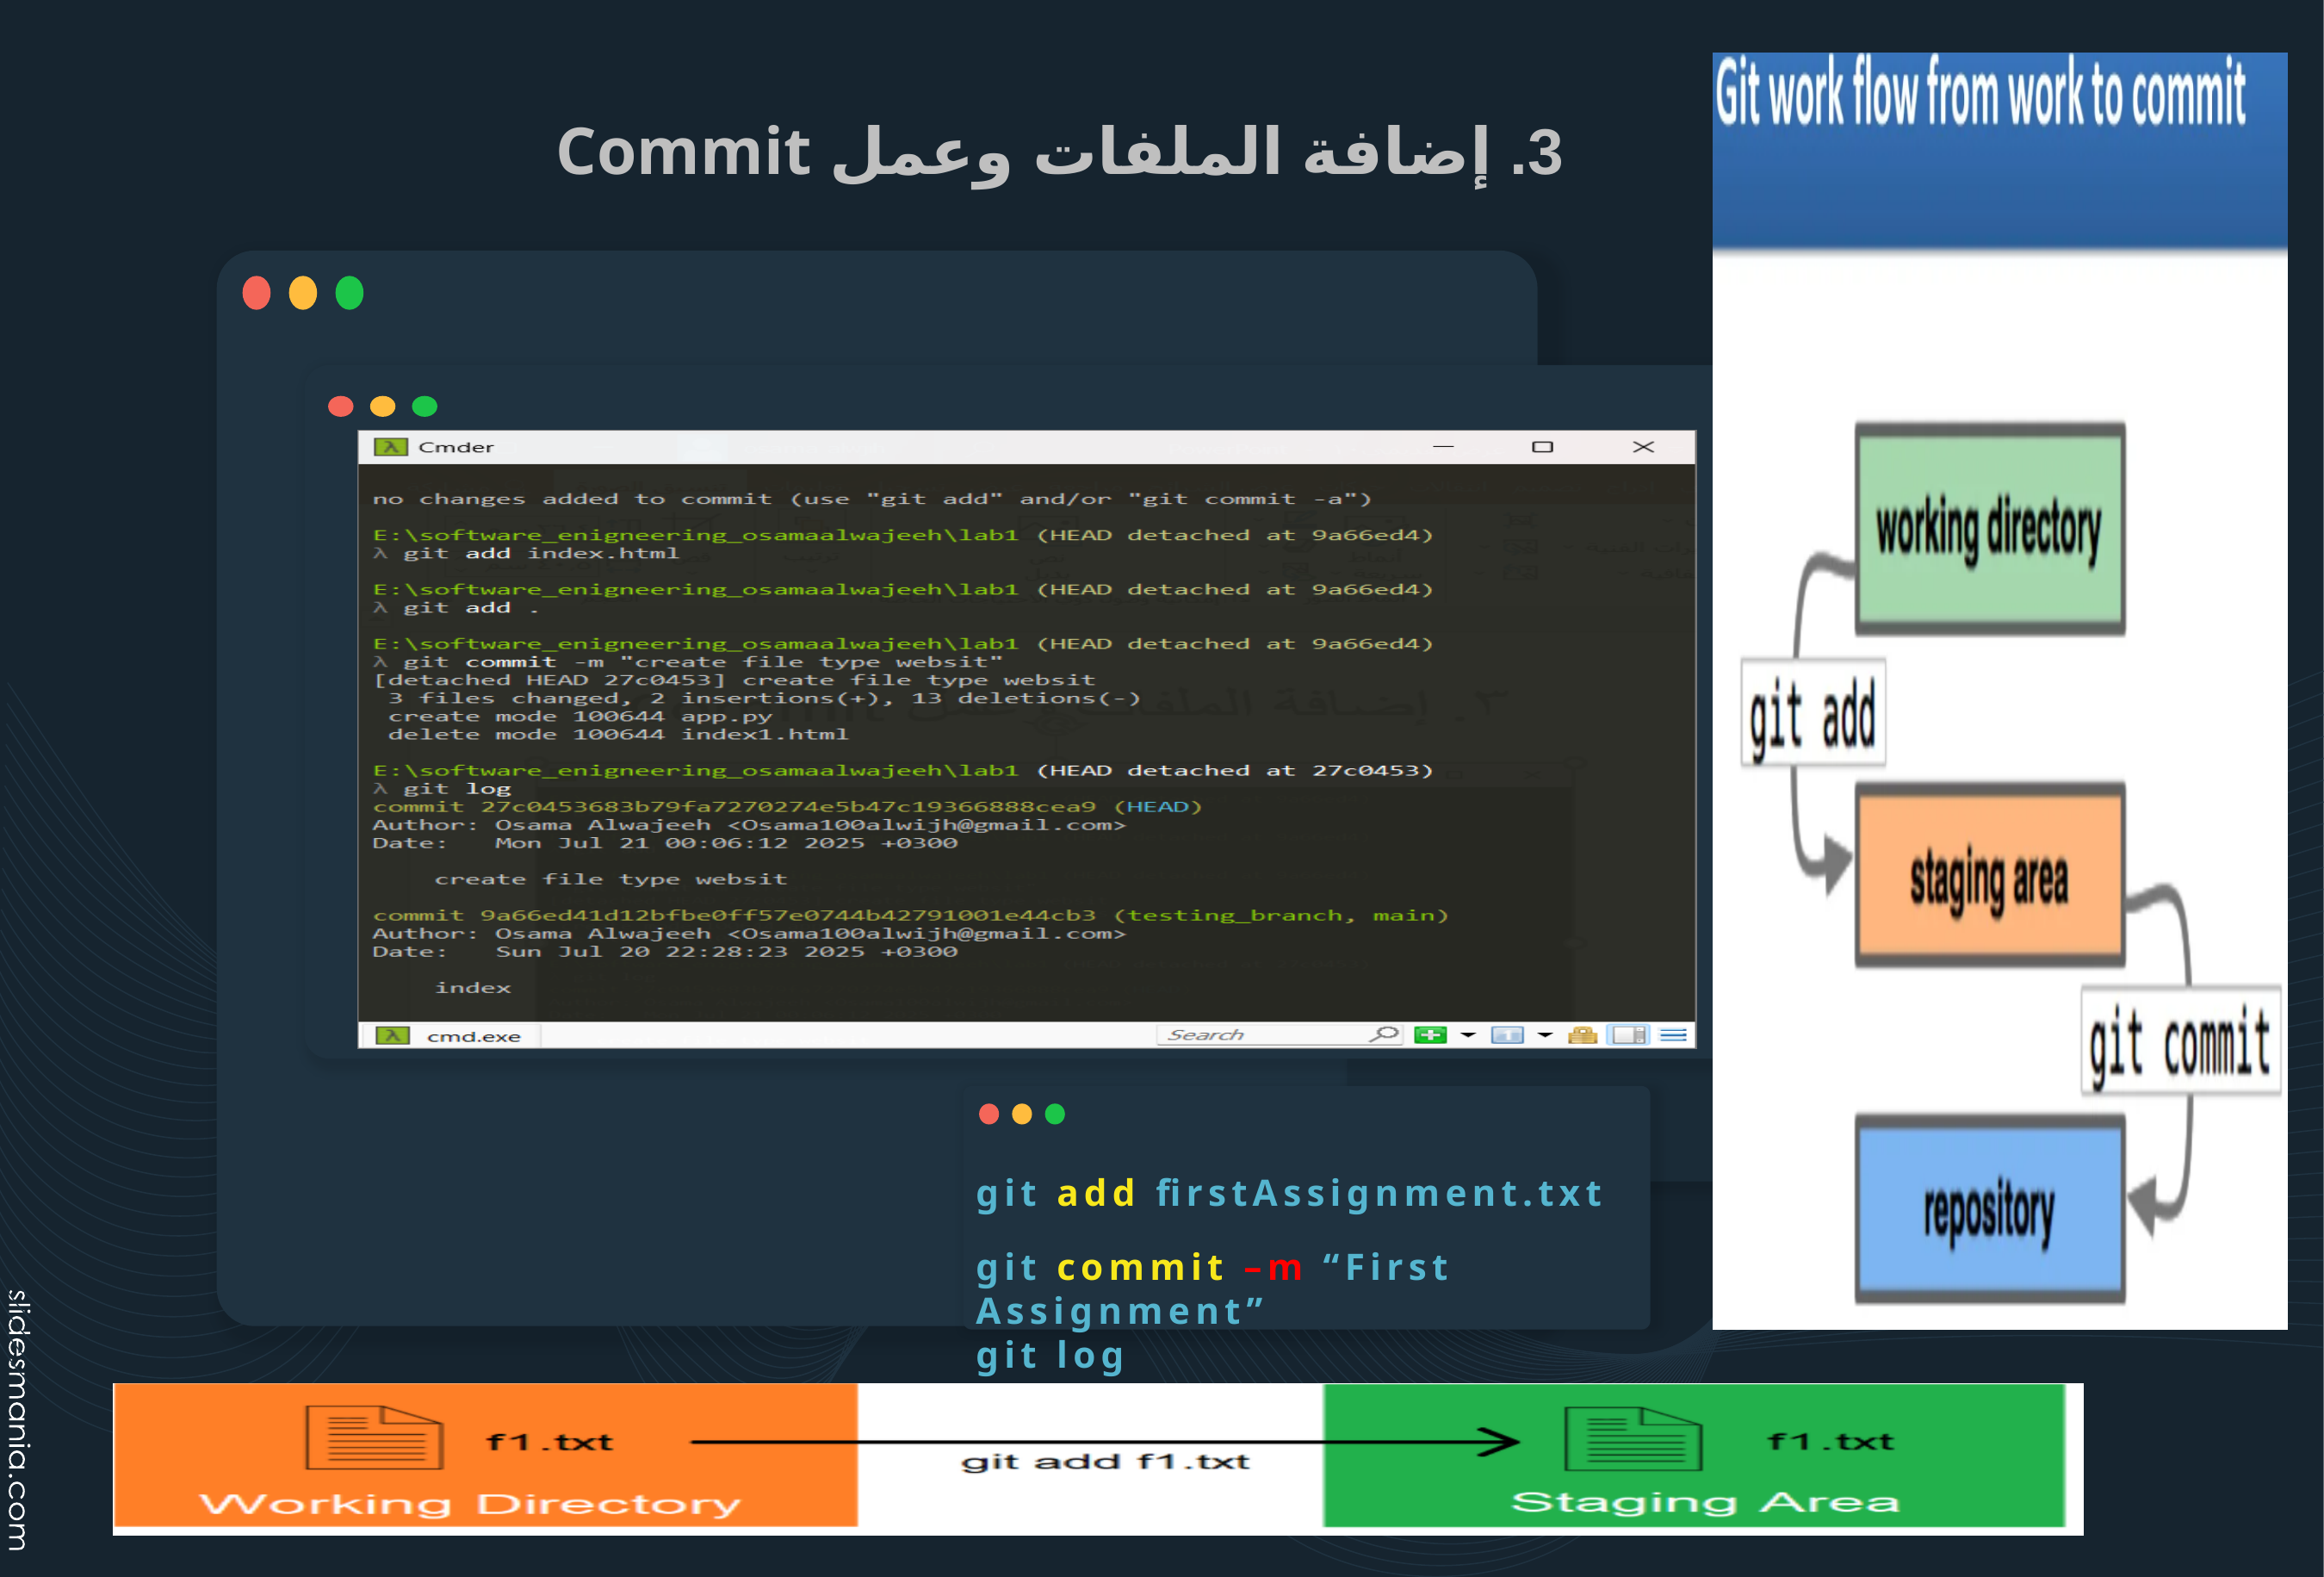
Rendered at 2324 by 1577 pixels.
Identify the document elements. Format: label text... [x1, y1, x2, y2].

picture [113, 1382, 2084, 1536]
picture [1713, 53, 2288, 1330]
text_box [304, 364, 1708, 1059]
text_box 3. إضافة الملفات وعمل Commit [475, 103, 1645, 272]
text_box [963, 1085, 1760, 1381]
picture [357, 430, 1697, 1049]
